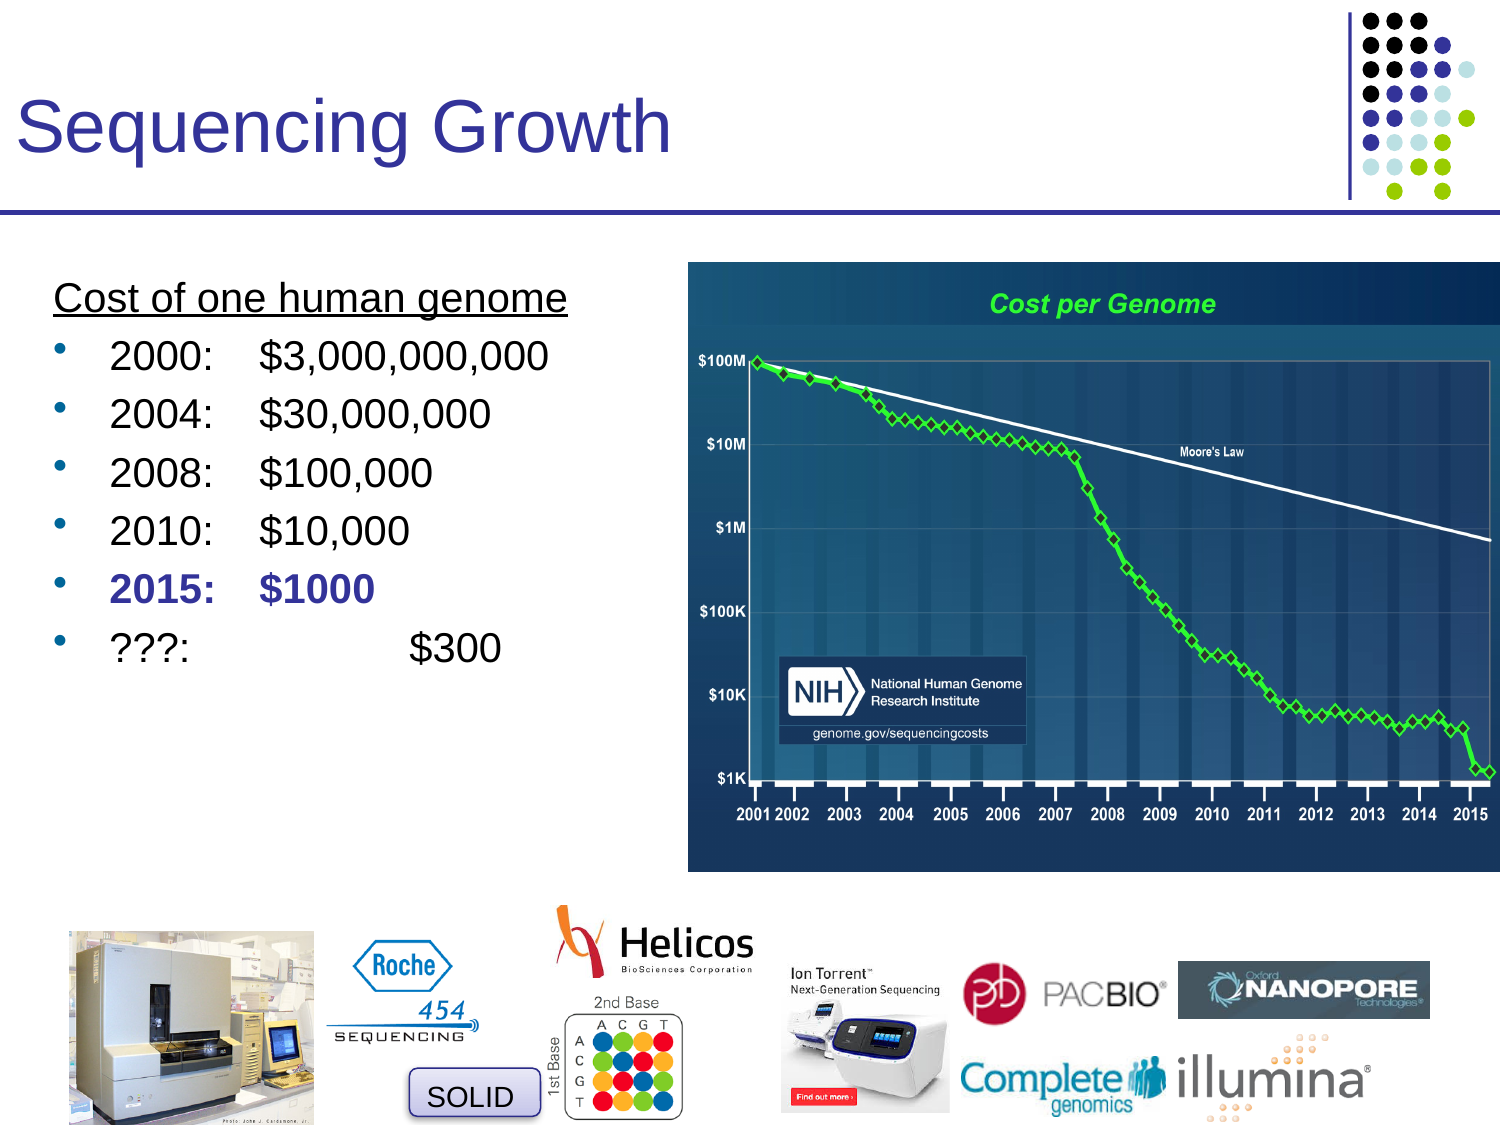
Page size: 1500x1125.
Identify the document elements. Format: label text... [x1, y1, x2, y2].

picture [321, 931, 484, 1053]
picture [540, 992, 691, 1123]
title Sequencing Growth [0, 24, 1338, 176]
picture [550, 905, 759, 978]
picture [1157, 1056, 1166, 1075]
picture [69, 931, 314, 1125]
picture [1177, 1034, 1371, 1122]
text_box SOLID [408, 1067, 535, 1118]
list Cost of one human genome 2000: $3,000,000,000 2004: $30,000,000 2008: $100,000 2010: $10,000 2015: $1000 ???: $300 [37, 262, 684, 1050]
picture [780, 955, 1430, 1114]
picture [961, 1056, 1166, 1117]
picture [688, 262, 1500, 872]
